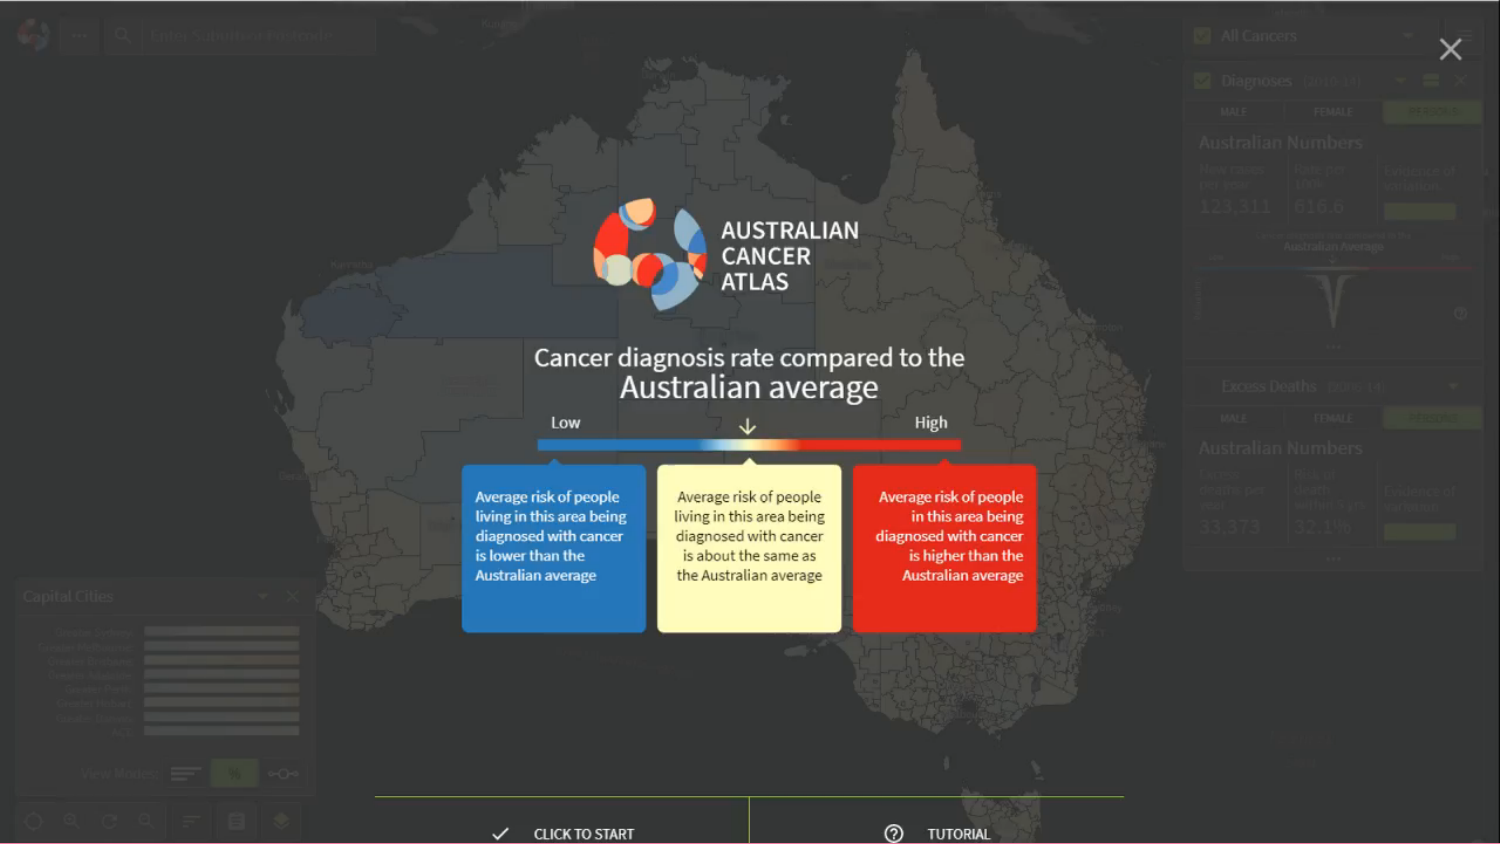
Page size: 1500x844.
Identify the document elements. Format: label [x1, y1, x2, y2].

text_box [0, 0, 1500, 844]
